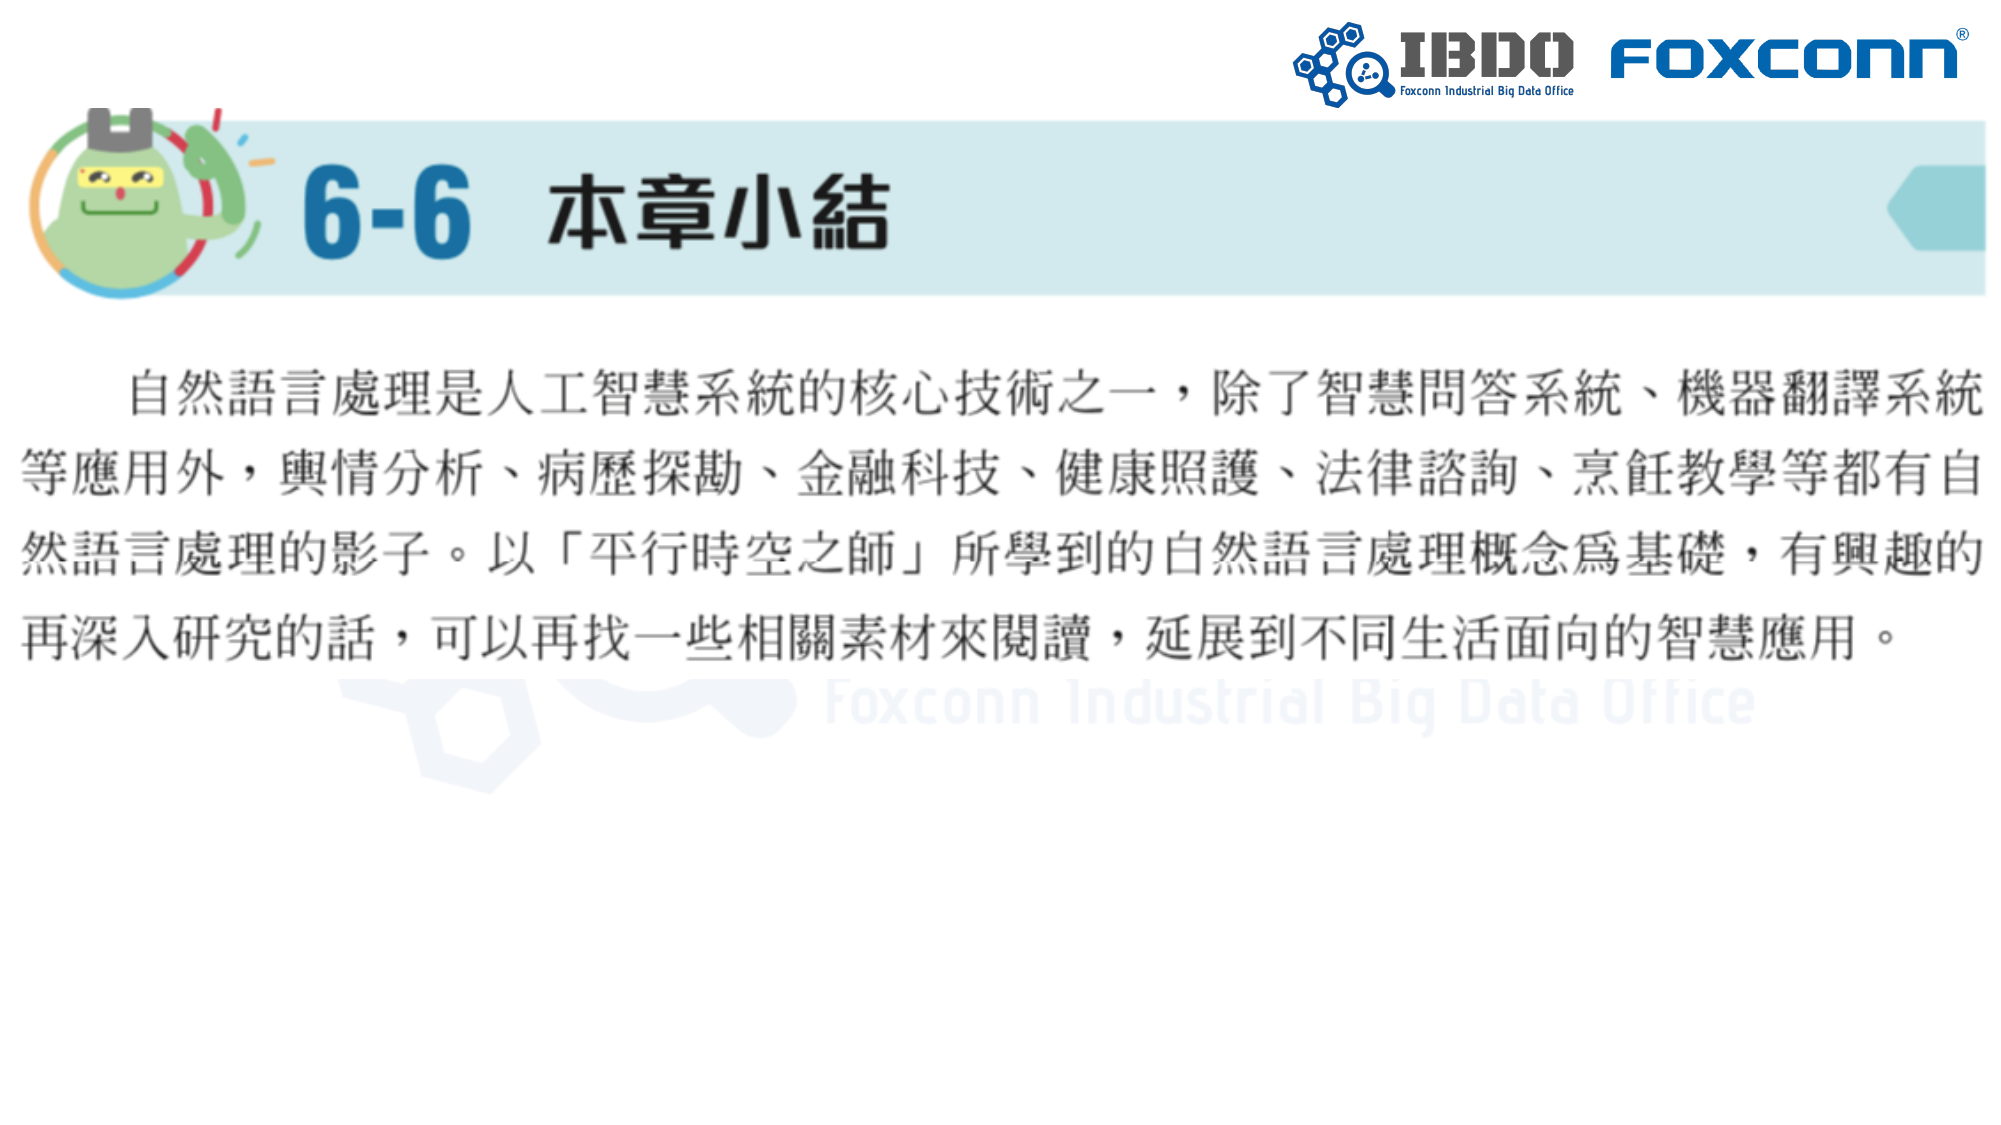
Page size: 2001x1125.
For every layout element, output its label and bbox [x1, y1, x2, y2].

picture [10, 18, 1990, 939]
picture [1609, 26, 1970, 79]
